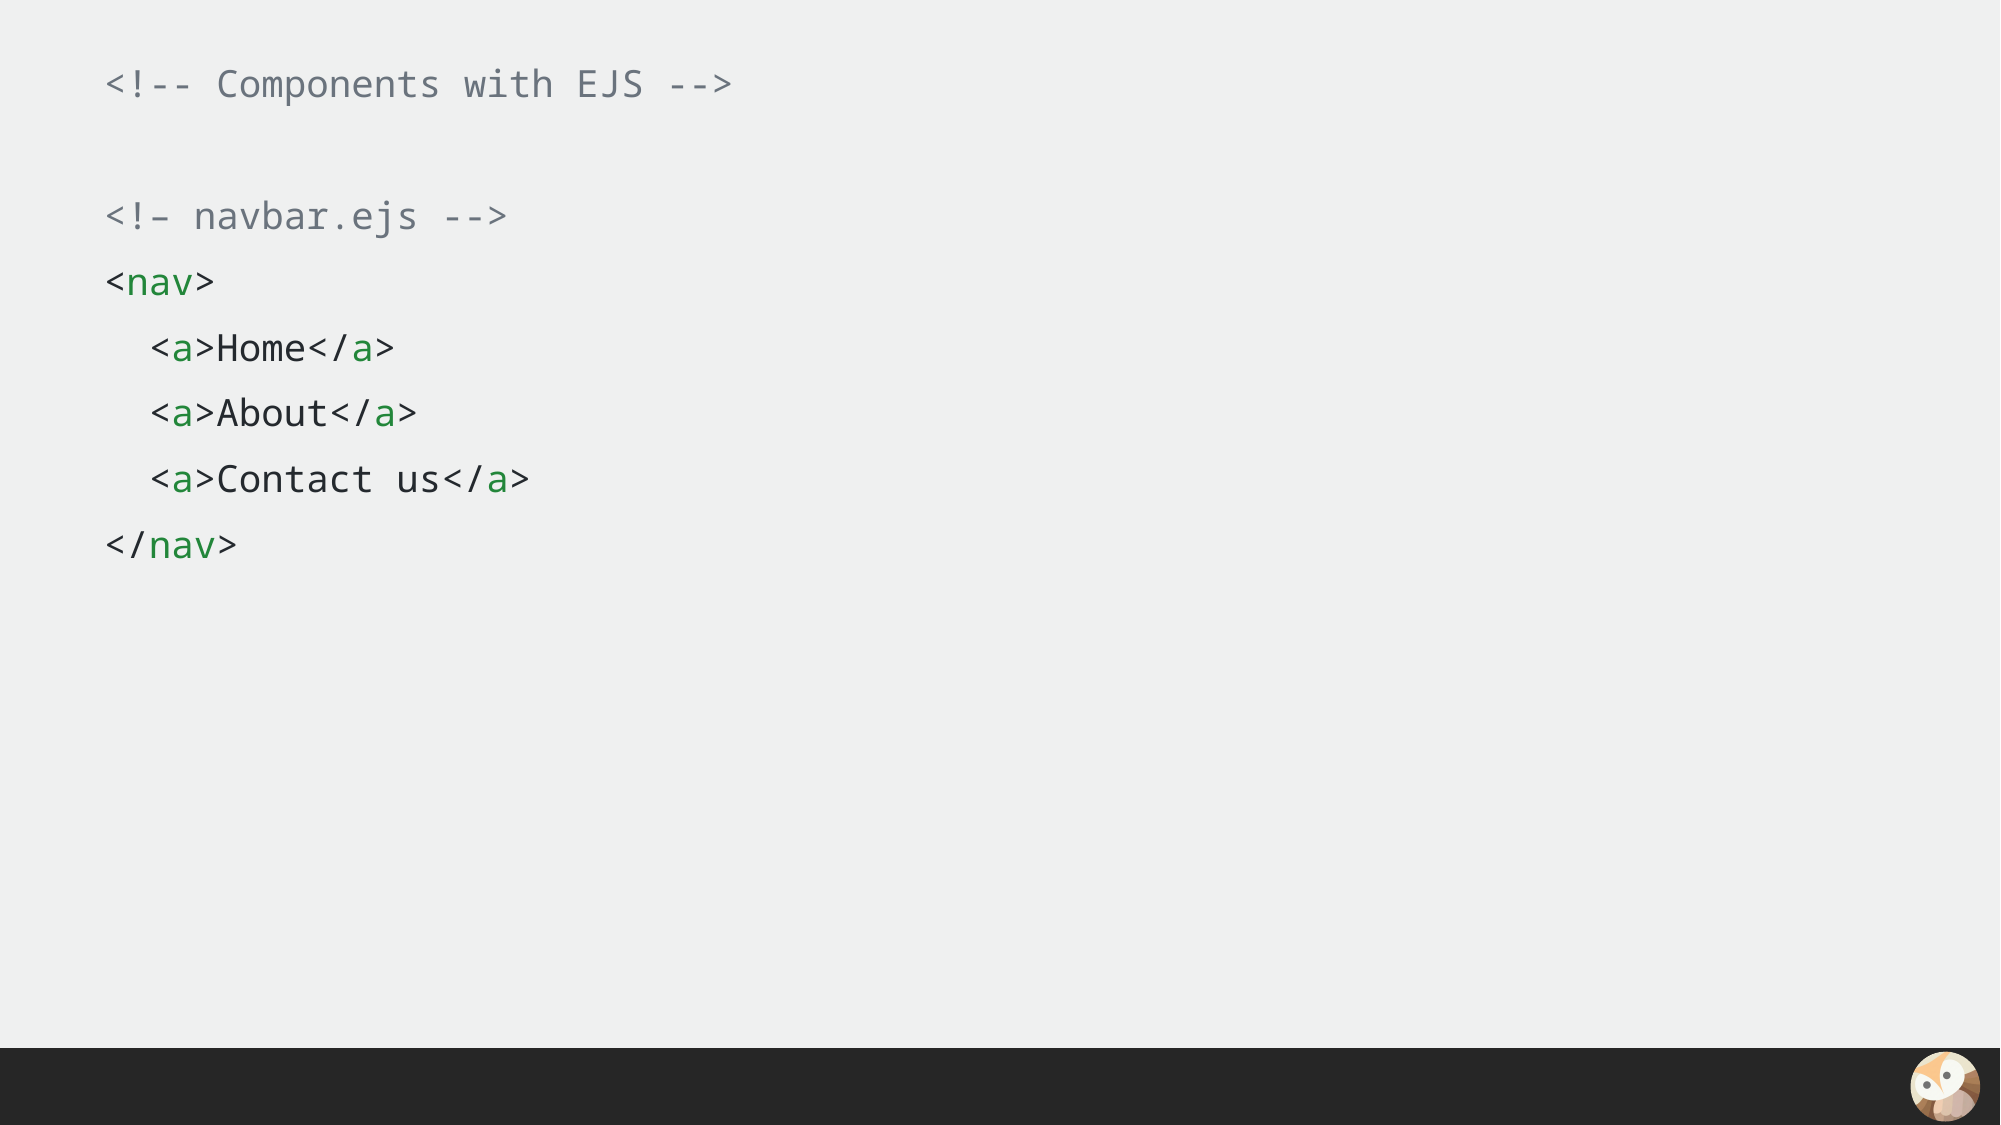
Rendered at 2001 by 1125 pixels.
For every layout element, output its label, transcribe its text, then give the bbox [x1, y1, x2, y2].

list <!-- Components with EJS --> <!– navbar.ejs --> <nav> <a>Home</a> <a>About</a> <a>Contact us</a> </nav> [88, 52, 1911, 1034]
picture [1910, 1051, 1981, 1122]
